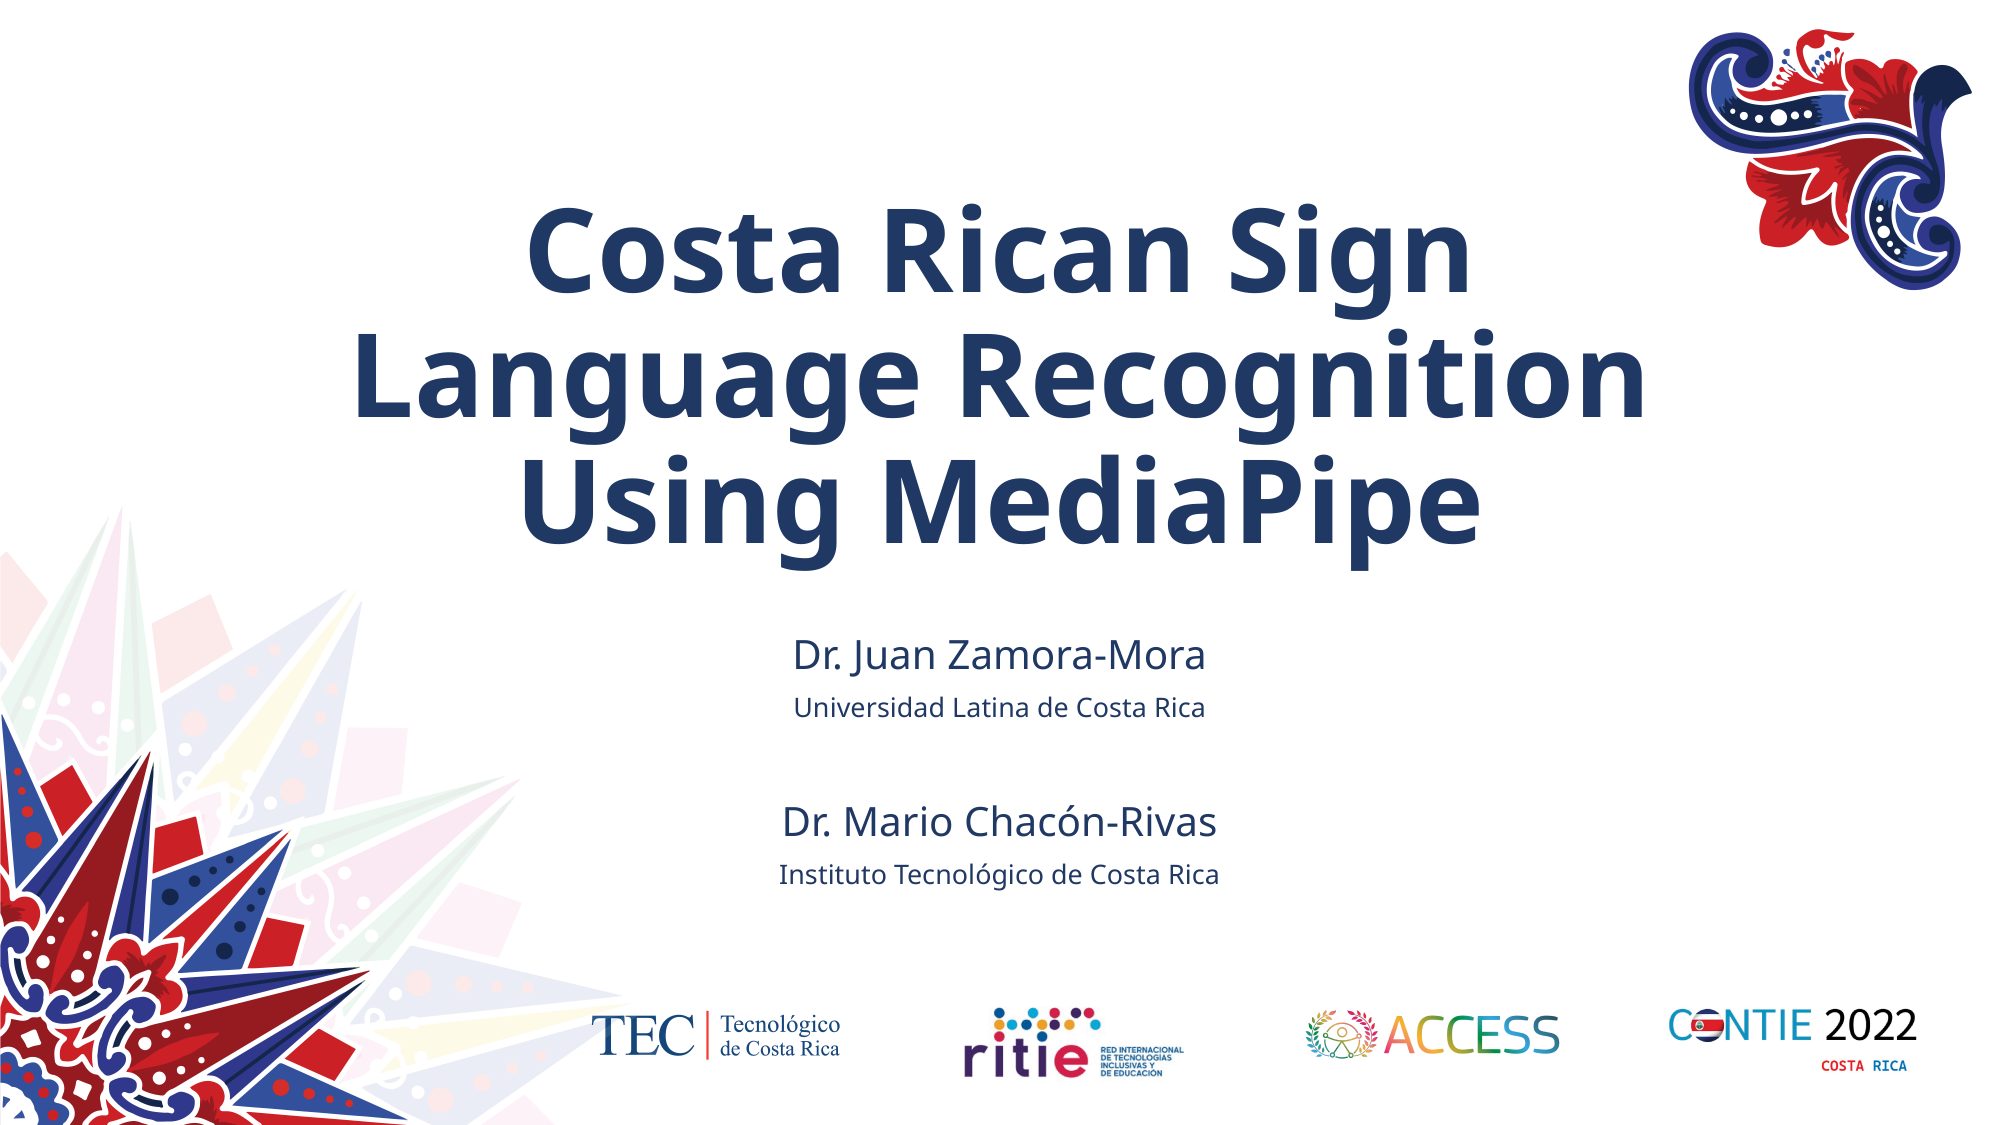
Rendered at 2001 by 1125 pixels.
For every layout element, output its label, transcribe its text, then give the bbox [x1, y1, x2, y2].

title Costa Rican Sign Language Recognition Using MediaPipe [249, 184, 1750, 576]
subtitle Dr. Juan Zamora-Mora Universidad Latina de Costa Rica Dr. Mario Chacón-Rivas Instituto Tecnológico de Costa Rica [249, 626, 1750, 899]
picture [0, 0, 2000, 1125]
